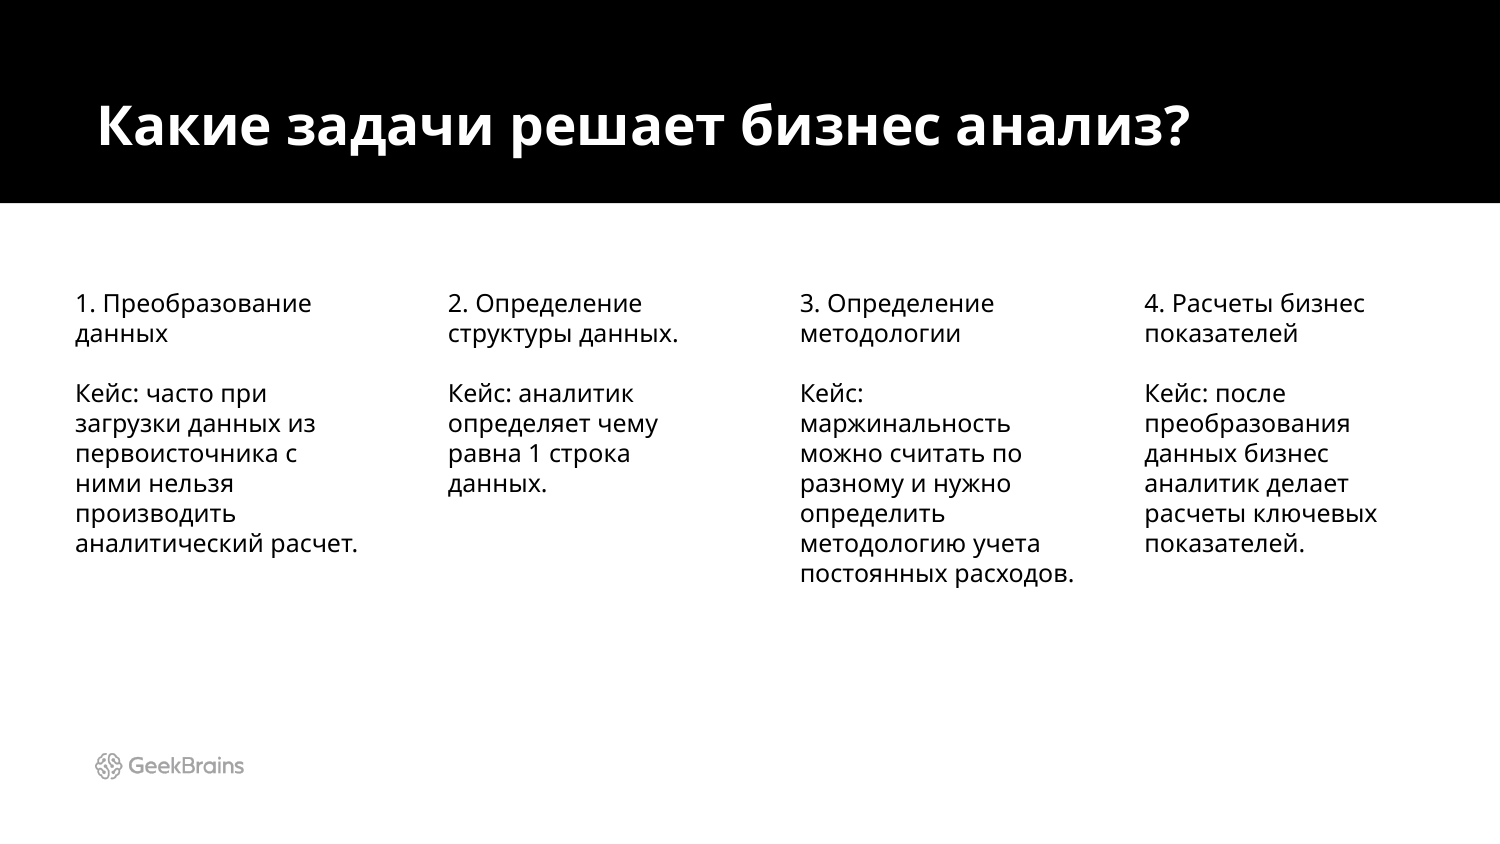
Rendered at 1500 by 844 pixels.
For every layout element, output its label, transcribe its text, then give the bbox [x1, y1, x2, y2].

subtitle 1. Преобразование данных Кейс: часто при загрузки данных из первоисточника с ними нельзя производить аналитический расчет. [63, 276, 381, 751]
list 4. Расчеты бизнес показателей Кейс: после преобразования данных бизнес аналитик делает расчеты ключевых показателей. [1133, 276, 1436, 751]
subtitle 2. Определение структуры данных. Кейс: аналитик определяет чему равна 1 строка данных. [436, 276, 706, 751]
subtitle 3. Определение методологии Кейс: маржинальность можно считать по разному и нужно определить методологию учета постоянных расходов. [788, 276, 1092, 751]
title Какие задачи решает бизнес анализ? [84, 85, 1415, 204]
